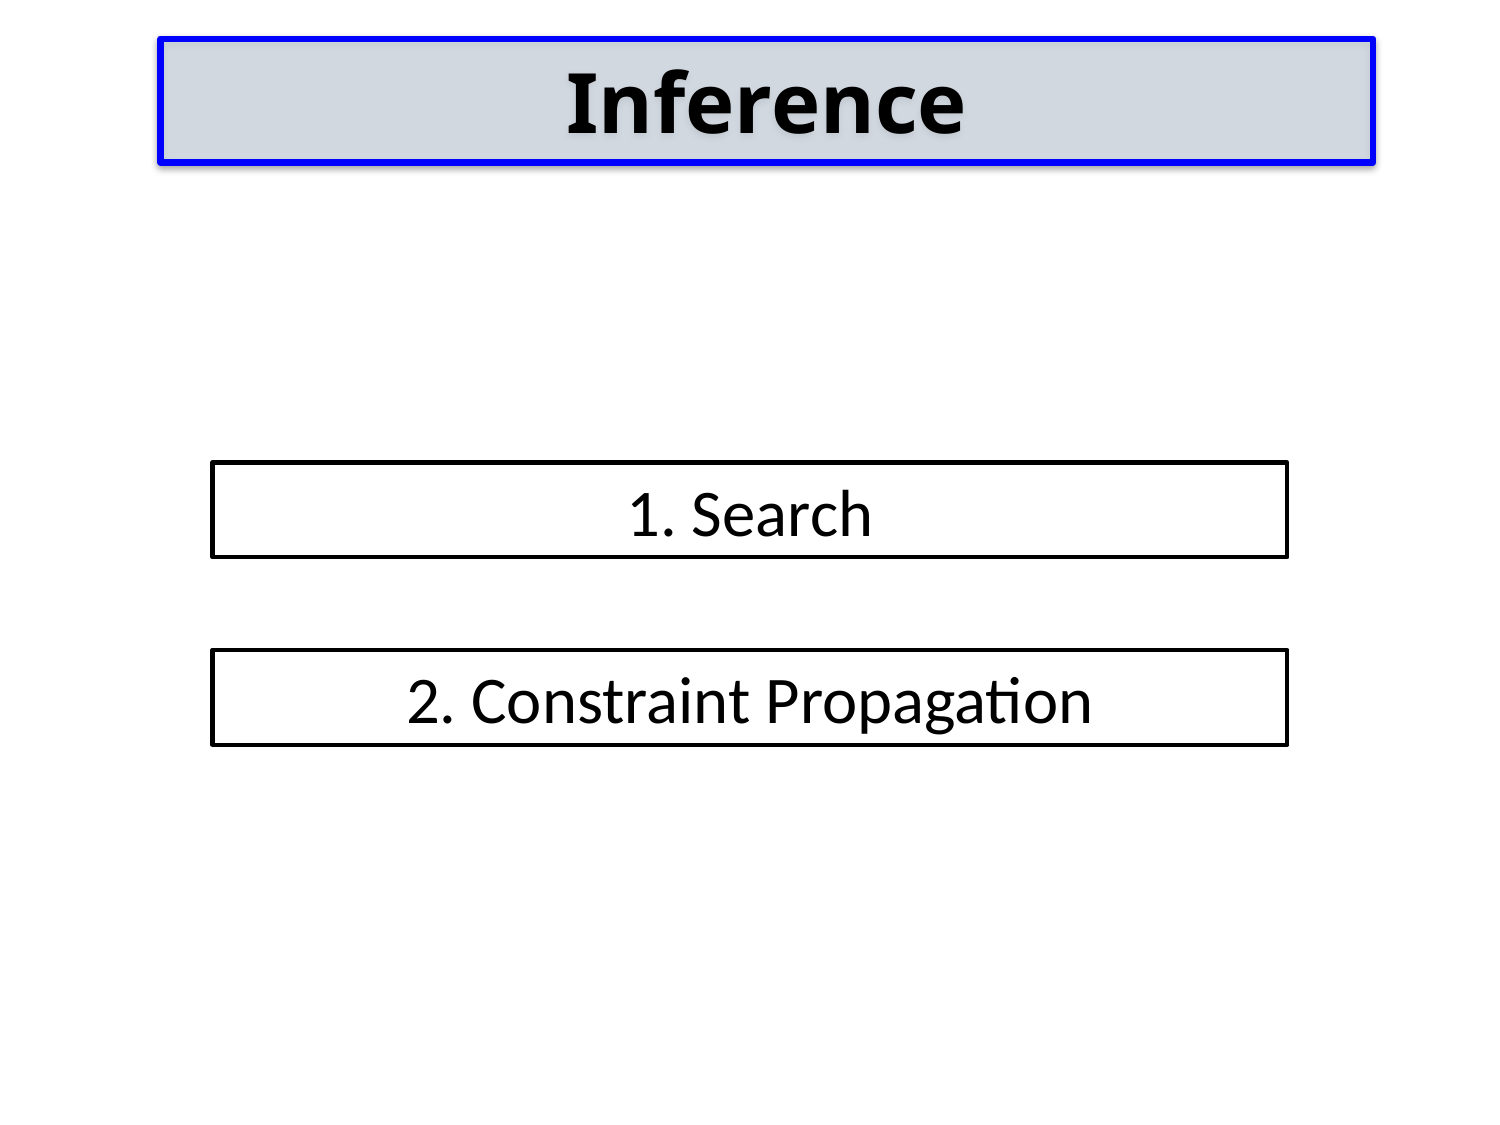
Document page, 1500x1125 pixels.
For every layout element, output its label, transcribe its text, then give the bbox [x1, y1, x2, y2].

text_box Inference [157, 36, 1376, 166]
text_box 1. Search [210, 460, 1289, 559]
text_box 2. Constraint Propagation [210, 648, 1289, 747]
